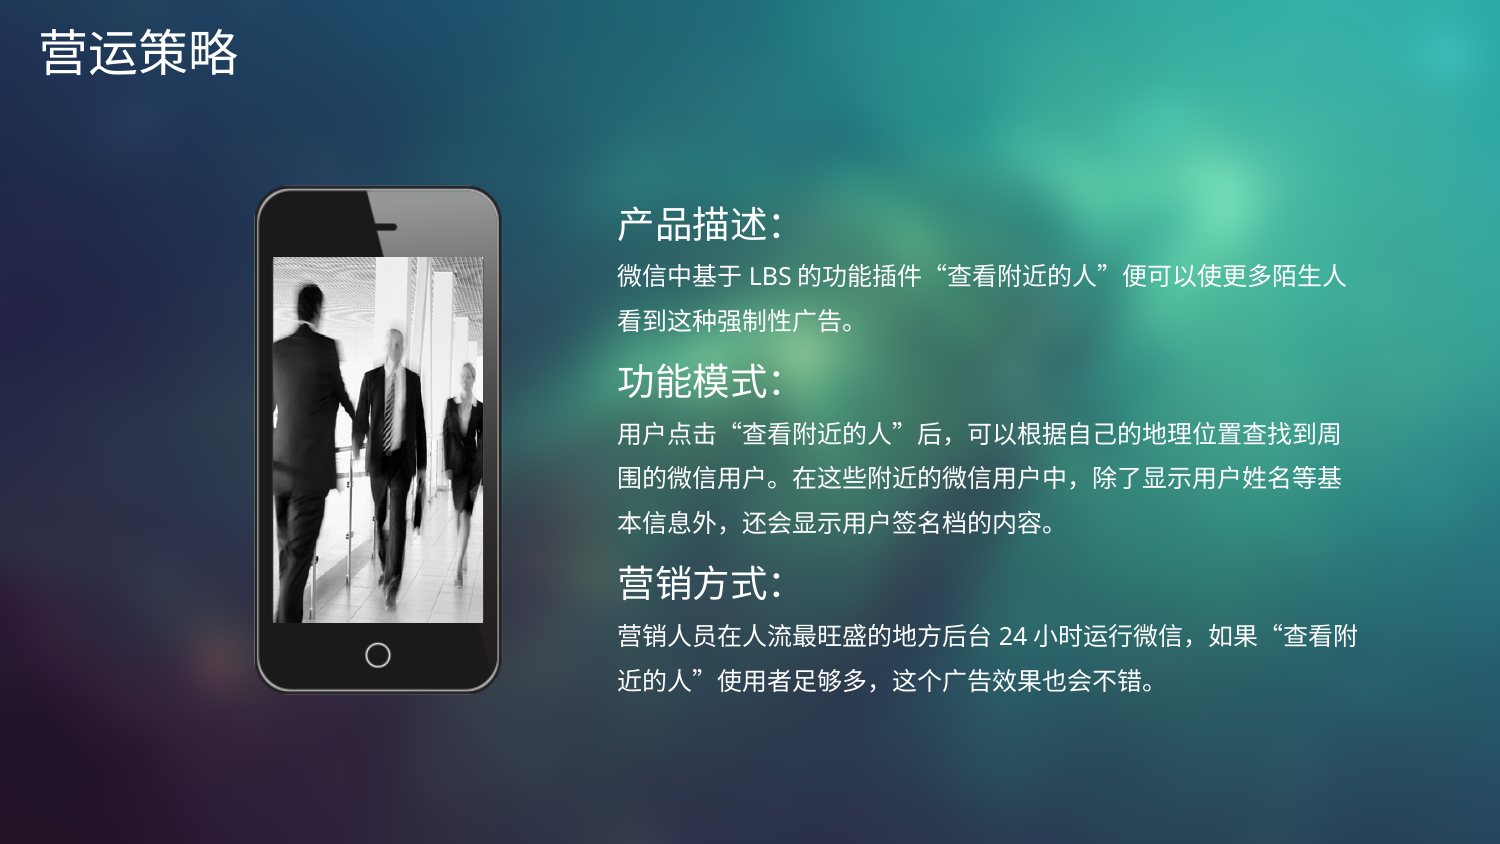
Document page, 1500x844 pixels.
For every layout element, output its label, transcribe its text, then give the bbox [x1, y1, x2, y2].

text_box 营运策略 [24, 14, 374, 90]
picture [0, 0, 1500, 844]
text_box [251, 183, 505, 696]
text_box 产品描述： 微信中基于LBS的功能插件“查看附近的人”便可以使更多陌生人看到这种强制性广告。 功能模式： 用户点击“查看附近的人”后，可以根据自己的地理位置查找到周围的微信用户。在这些附近的微信用户中，除了显示用户姓名等基本信息外，还会显示用户签名档的内容。 营销方式： 营销人员在人流最旺盛的地方后台24小时运行微信，如果“查看附近的人”使用者足够多，这个广告效果也会不错。 [603, 170, 1377, 703]
